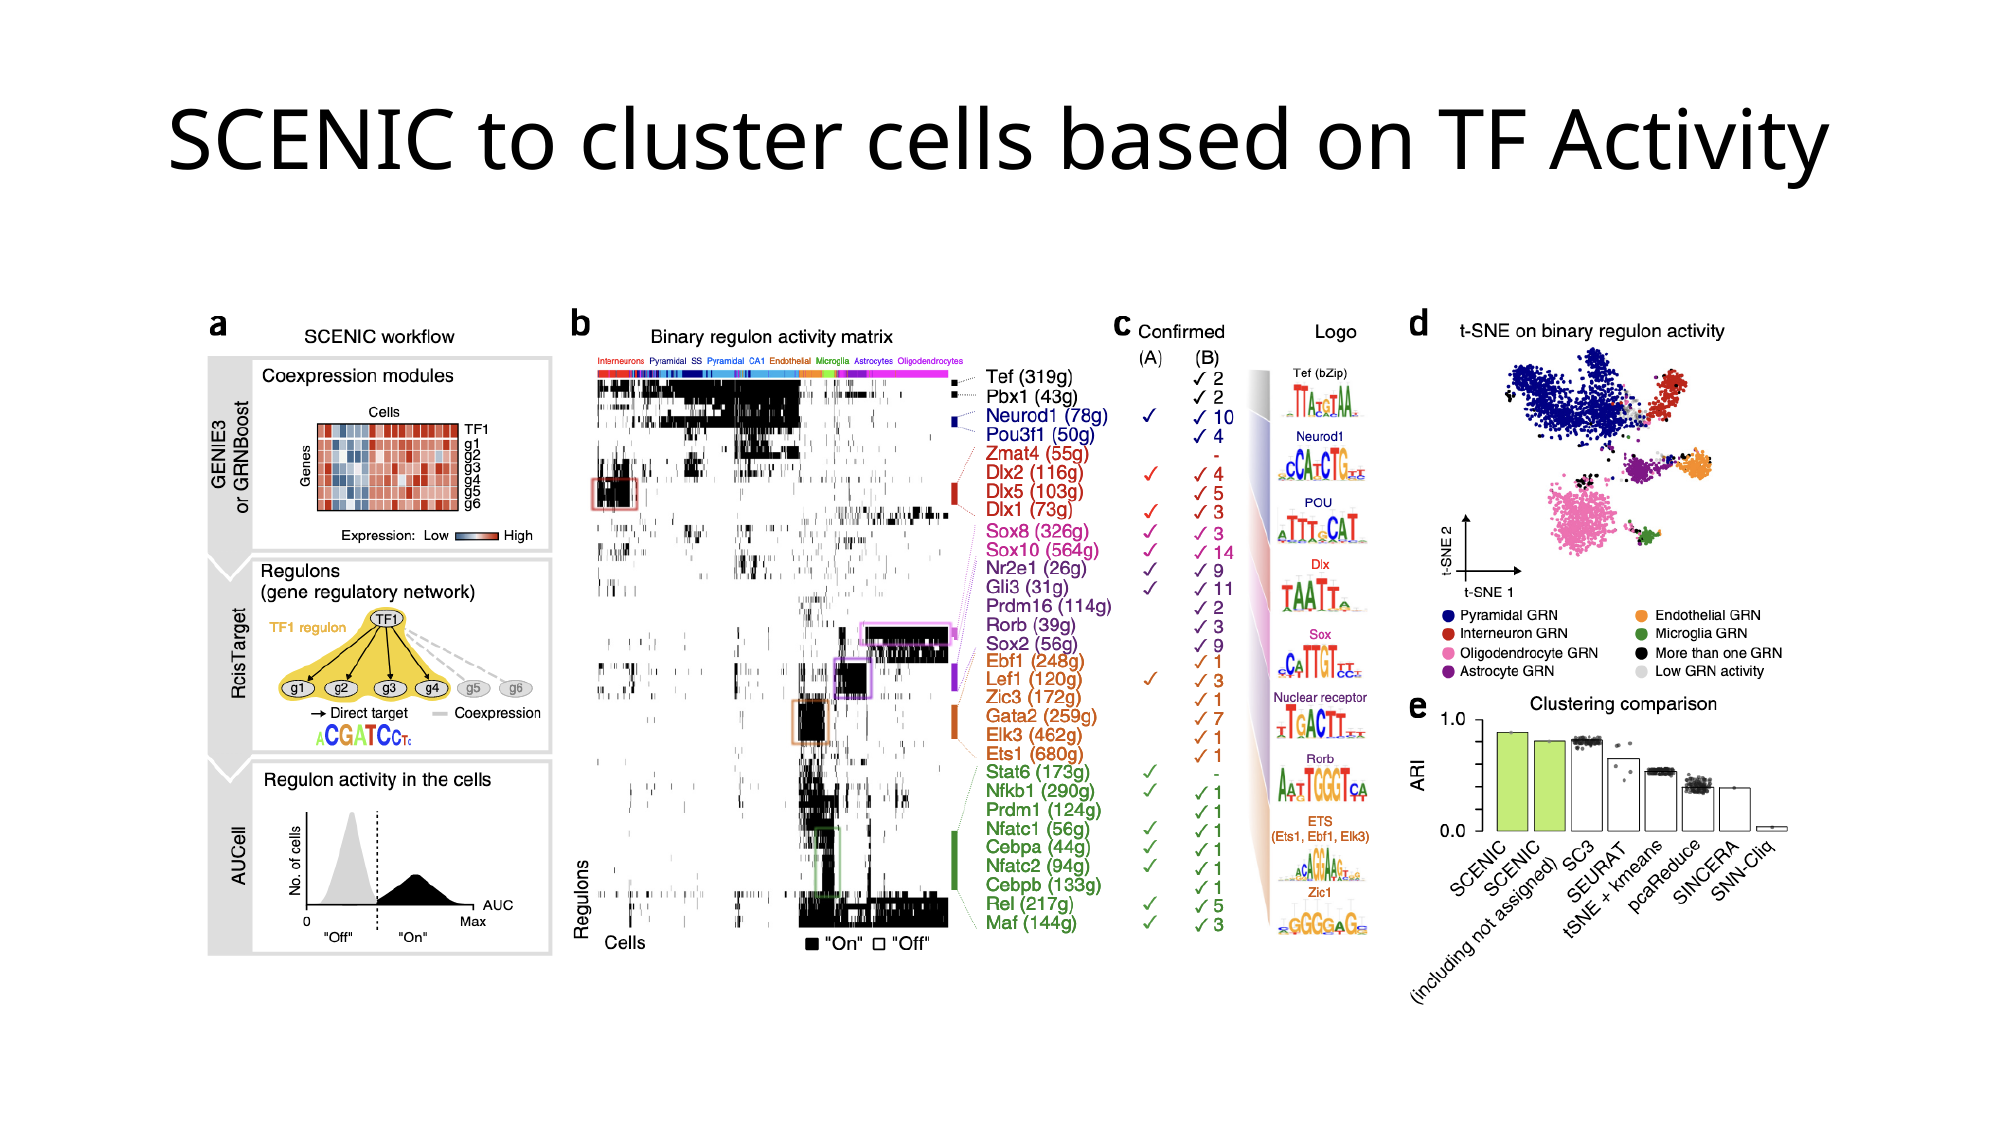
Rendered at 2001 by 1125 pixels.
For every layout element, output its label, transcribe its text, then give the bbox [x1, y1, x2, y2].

title SCENIC to cluster cells based on TF Activity [137, 33, 1863, 252]
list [161, 299, 1839, 1014]
